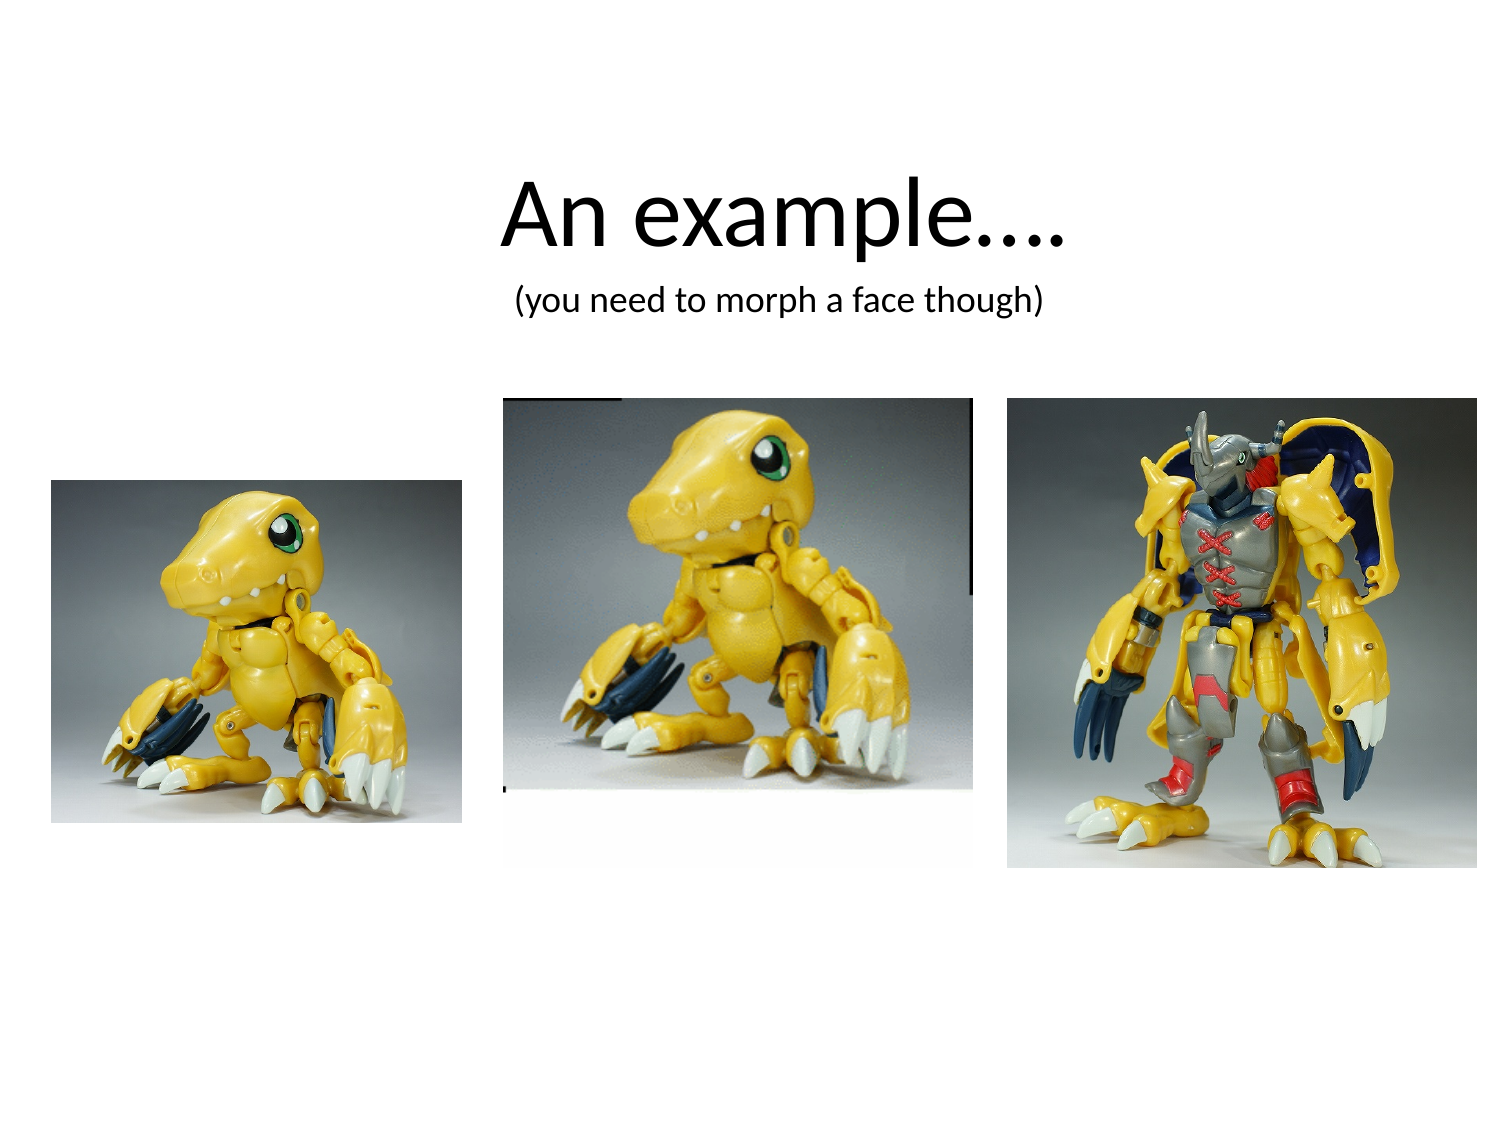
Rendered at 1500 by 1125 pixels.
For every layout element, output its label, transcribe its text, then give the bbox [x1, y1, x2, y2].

text_box (you need to morph a face though) [398, 267, 1161, 328]
text_box An example…. [210, 138, 1360, 274]
picture [503, 398, 973, 868]
picture [1007, 398, 1477, 868]
picture [51, 480, 463, 823]
